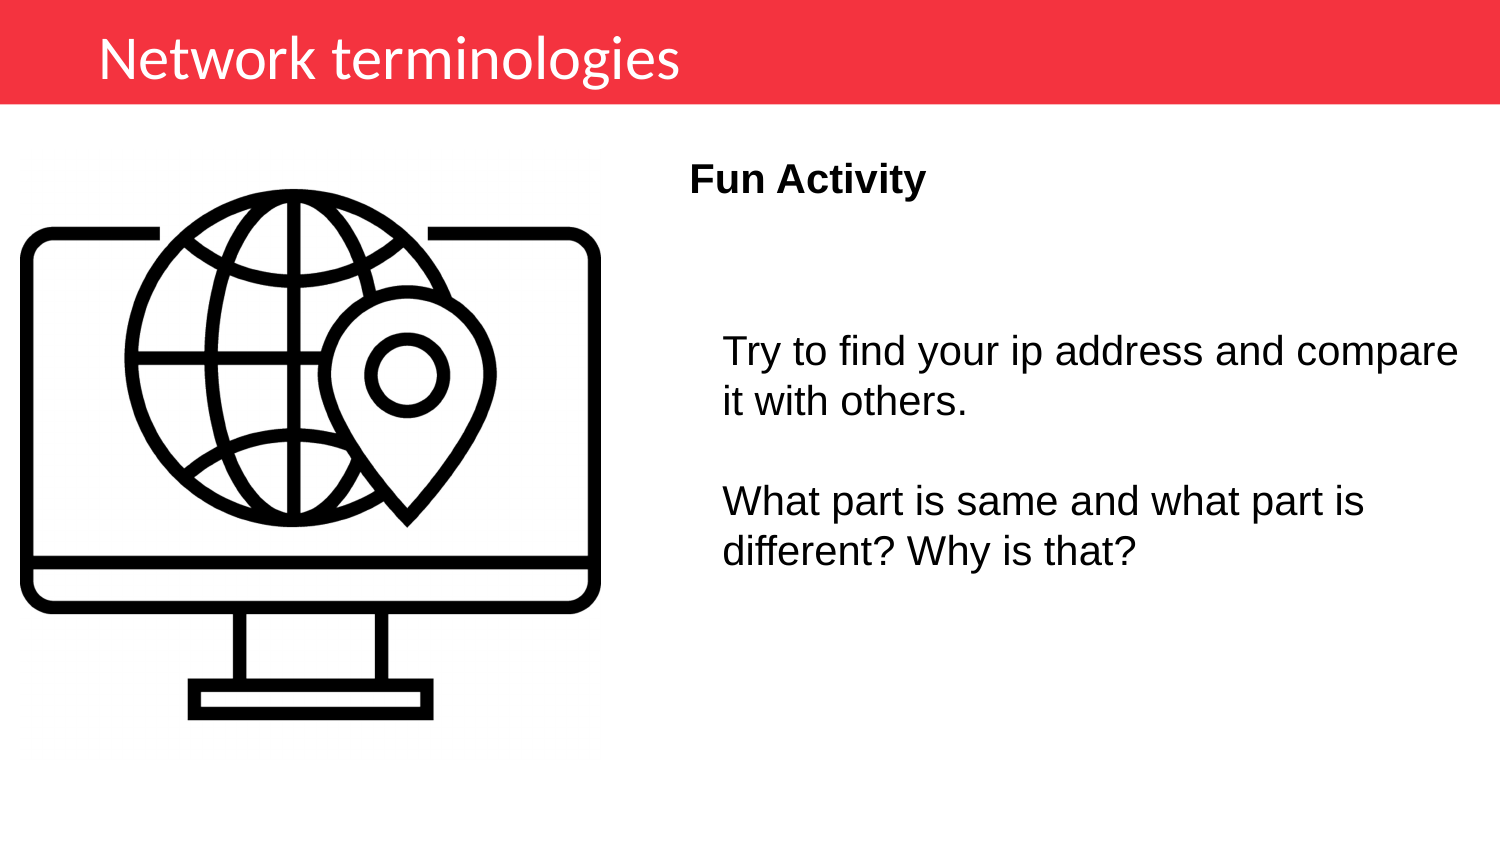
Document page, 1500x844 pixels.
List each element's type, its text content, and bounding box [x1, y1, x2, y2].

text_box [0, 0, 1500, 105]
text_box Try to find your ip address and compare it with others. What part is same and what part is different? Why is that? [707, 309, 1475, 600]
picture [20, 149, 601, 760]
text_box Fun Activity [83, 137, 1500, 233]
text_box Network terminologies [83, 2, 1289, 137]
